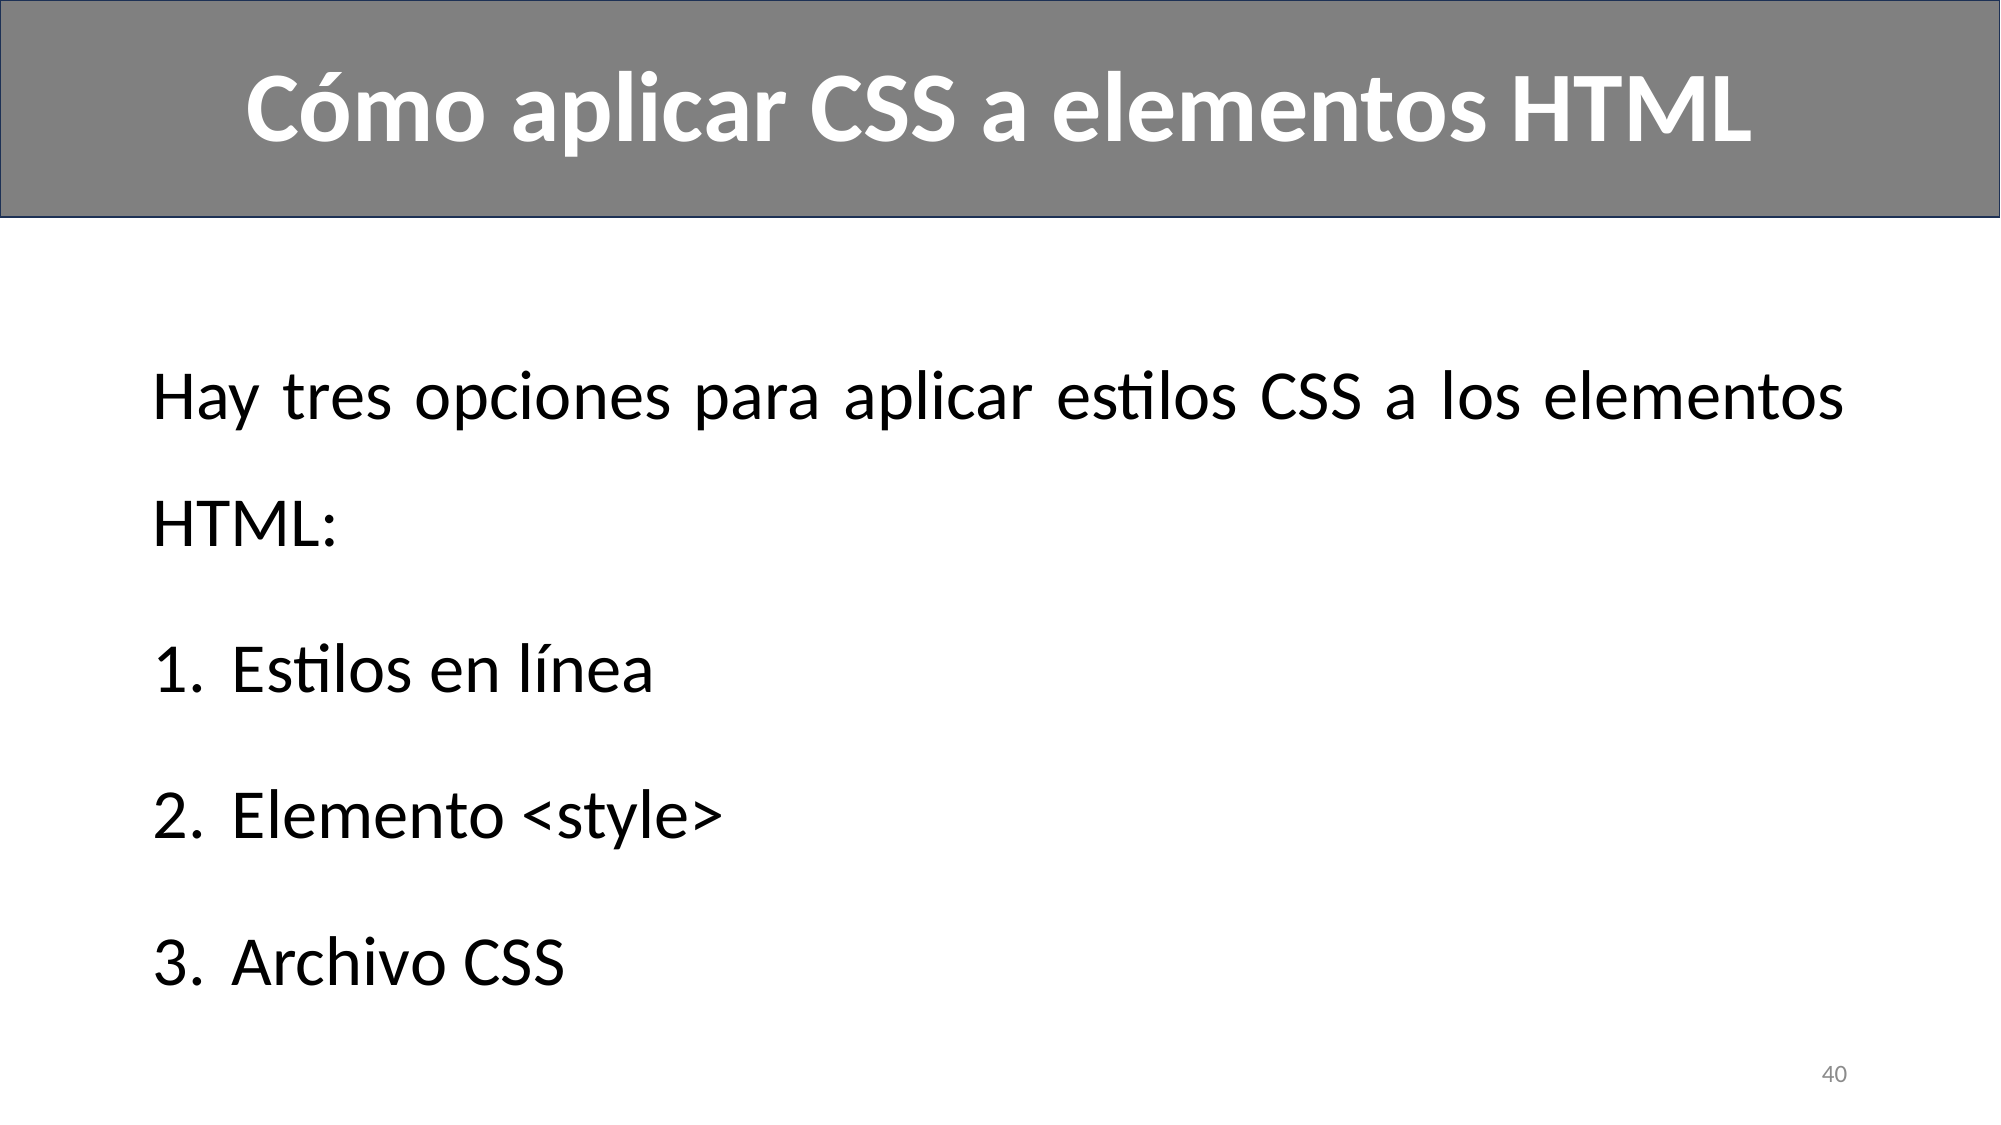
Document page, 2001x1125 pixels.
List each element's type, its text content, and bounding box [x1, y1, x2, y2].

list Hay tres opciones para aplicar estilos CSS a los elementos HTML: Estilos en línea Elemento <style> Archivo CSS [137, 299, 1863, 1014]
slide_number 40 [1412, 1042, 1863, 1103]
title Cómo aplicar CSS a elementos HTML [0, 0, 2000, 218]
